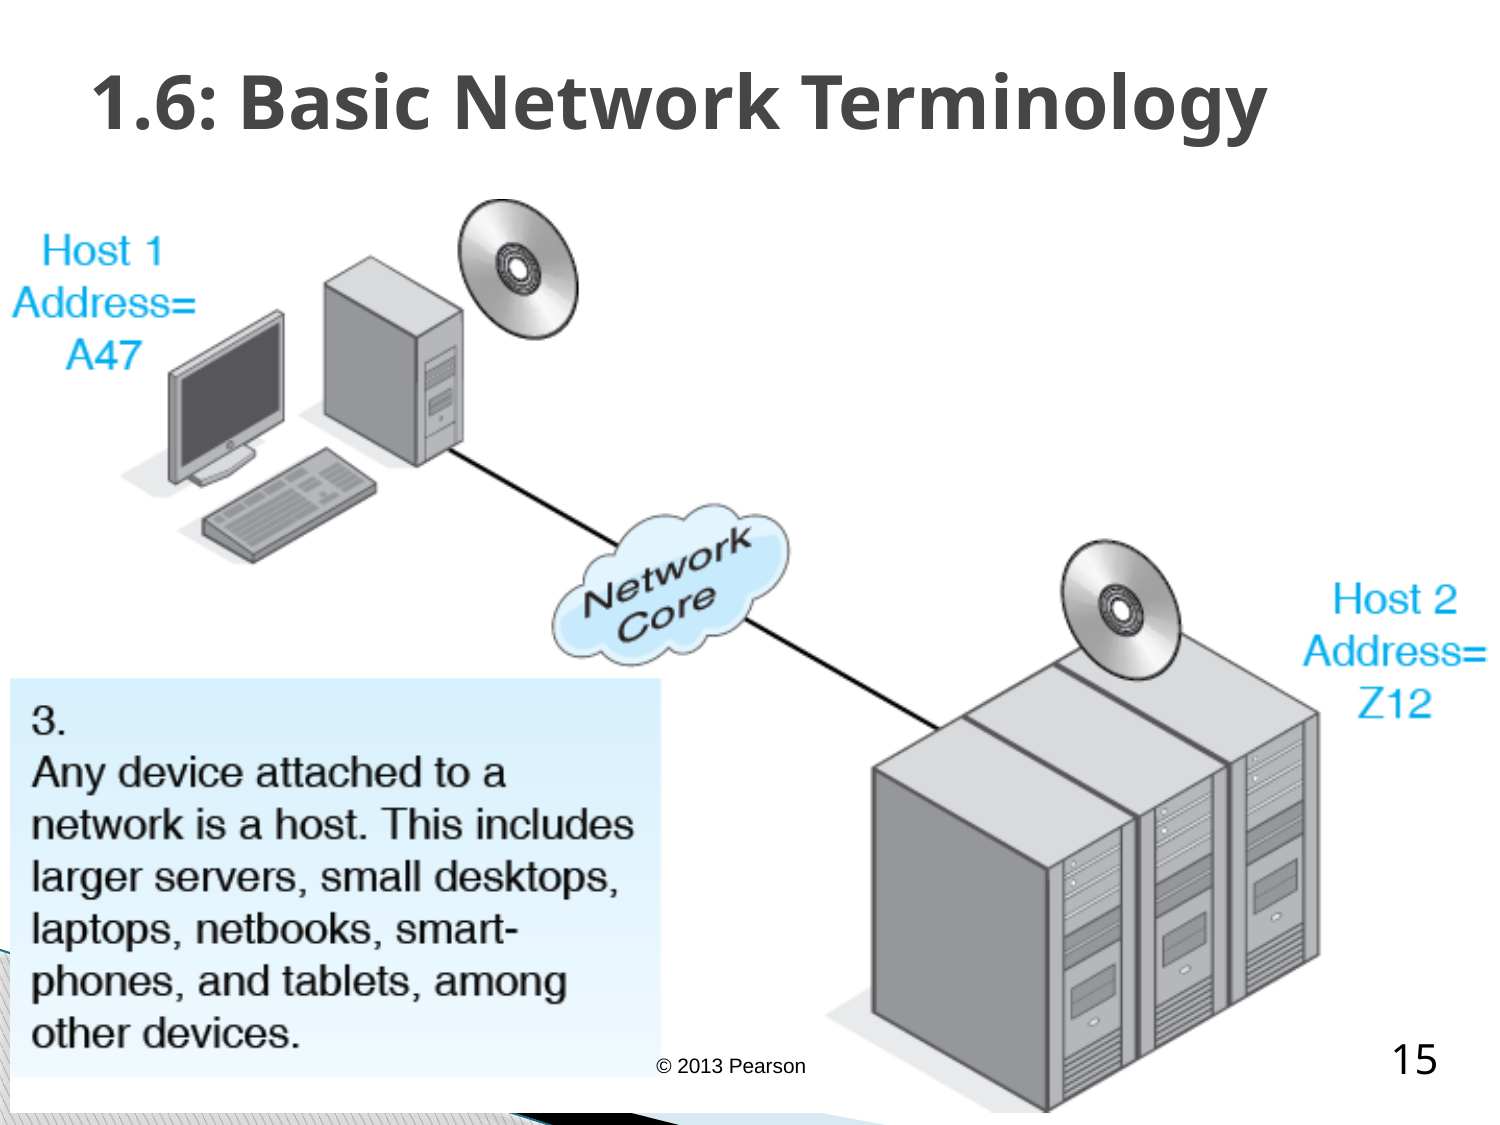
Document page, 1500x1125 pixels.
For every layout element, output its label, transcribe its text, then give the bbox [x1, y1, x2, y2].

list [10, 199, 1488, 1113]
title 1.6: Basic Network Terminology [75, 37, 1425, 163]
